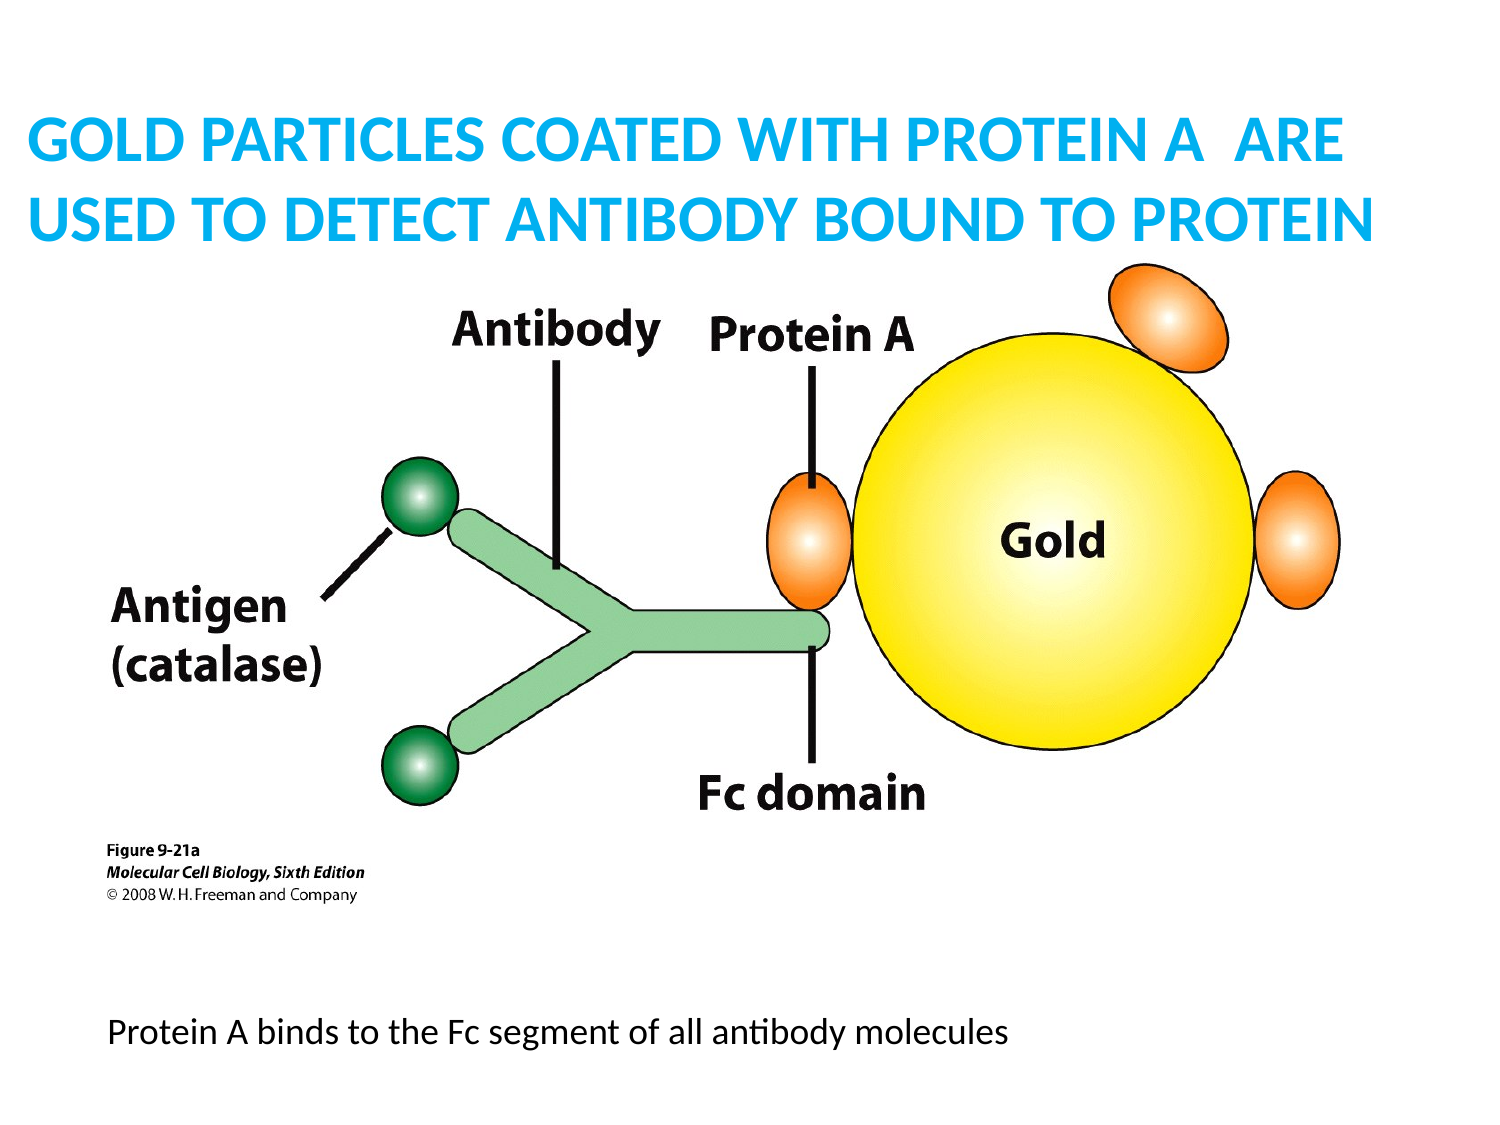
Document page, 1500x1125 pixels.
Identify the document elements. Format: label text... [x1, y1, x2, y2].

picture [99, 249, 1351, 907]
text_box GOLD PARTICLES COATED WITH PROTEIN A ARE USED TO DETECT ANTIBODY BOUND TO PROTEIN [12, 87, 1413, 263]
text_box Protein A binds to the Fc segment of all antibody molecules [92, 999, 1026, 1060]
